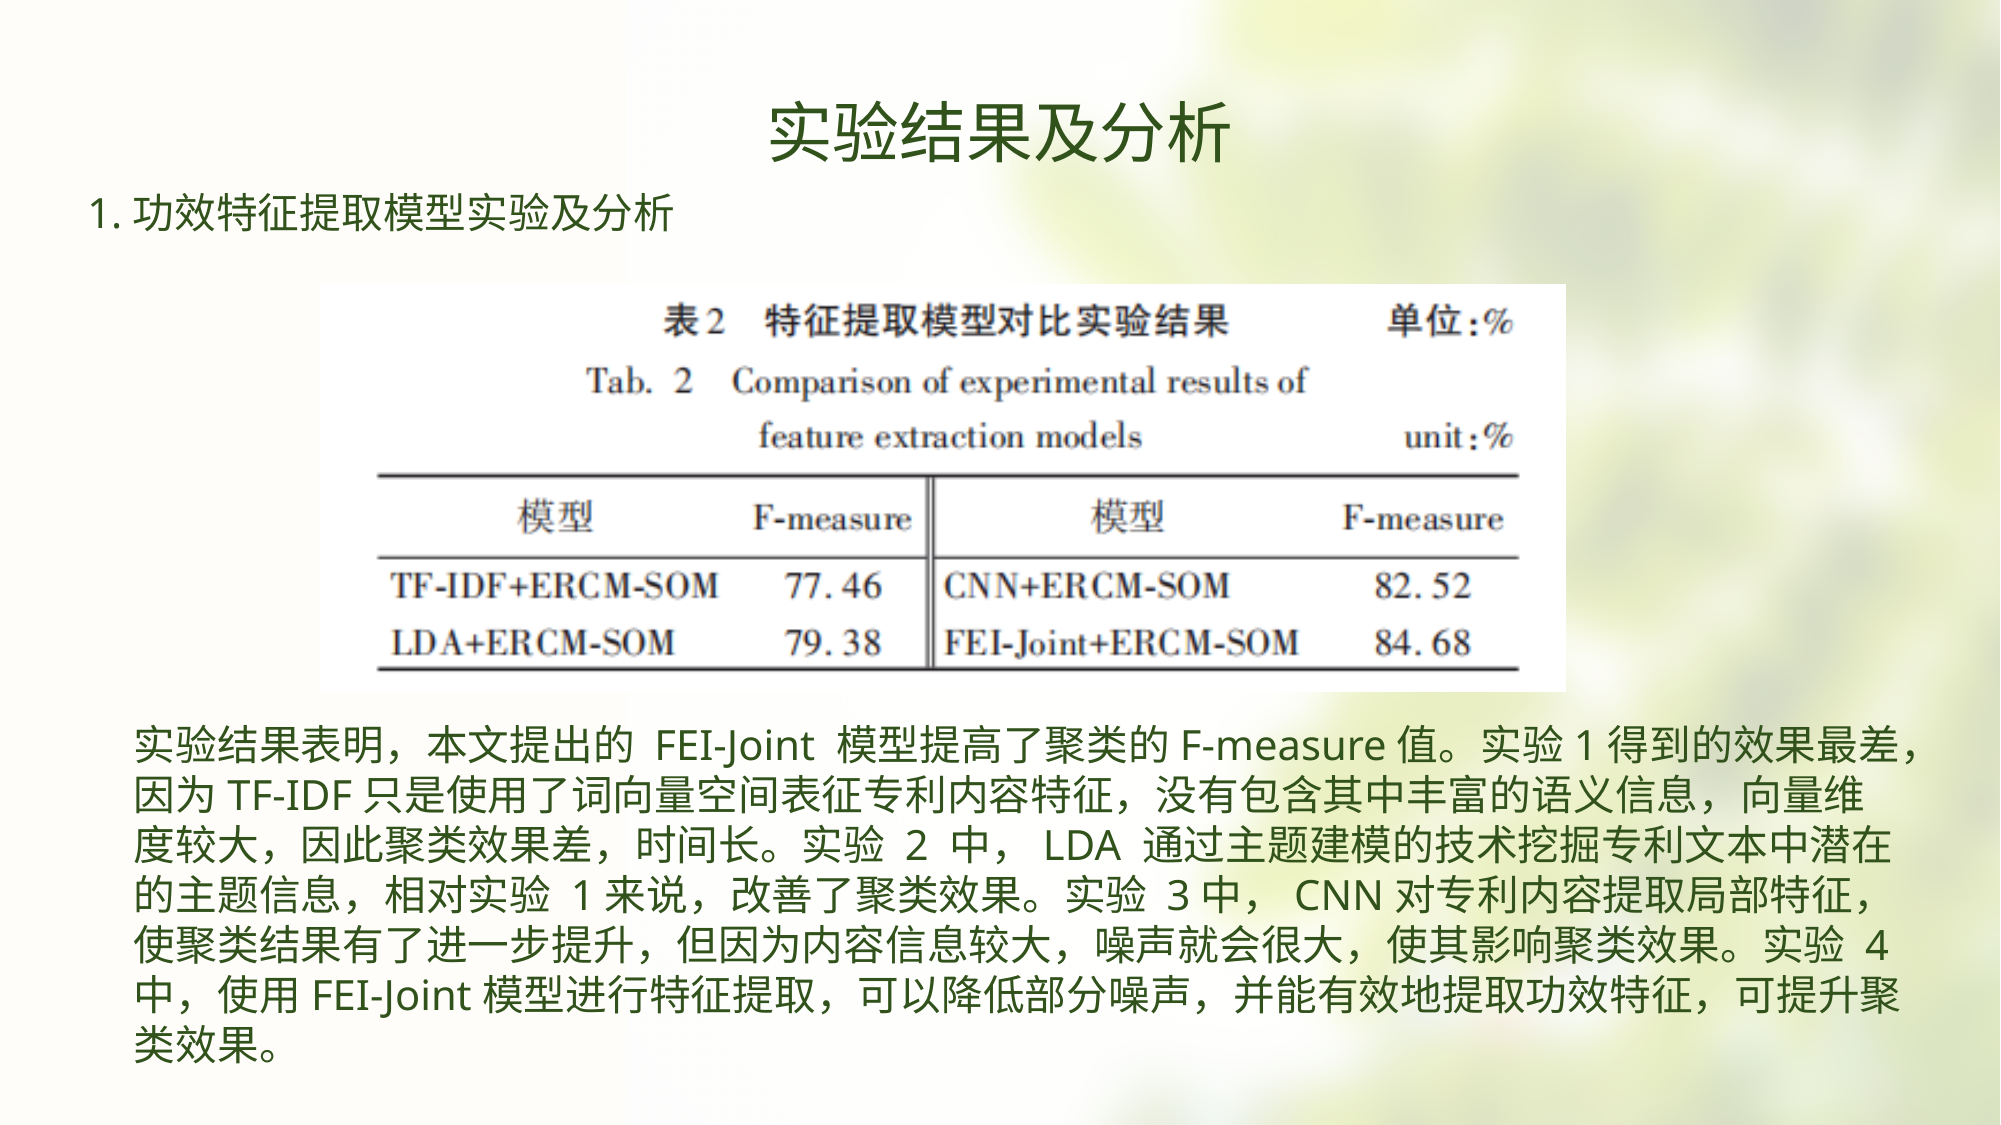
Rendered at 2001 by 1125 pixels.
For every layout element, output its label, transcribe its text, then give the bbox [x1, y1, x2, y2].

text_box 实验结果表明，本文提出的 FEI-Joint 模型提高了聚类的F-measure值。实验1得到的效果最差，因为TF-IDF只是使用了词向量空间表征专利内容特征，没有包含其中丰富的语义信息，向量维度较大，因此聚类效果差，时间长。实验 2 中，LDA 通过主题建模的技术挖掘专利文本中潜在的主题信息，相对实验 1来说，改善了聚类效果。实验 3中，CNN对专利内容提取局部特征，使聚类结果有了进一步提升，但因为内容信息较大，噪声就会很大，使其影响聚类效果。实验 4 中，使用FEI-Joint模型进行特征提取，可以降低部分噪声，并能有效地提取功效特征，可提升聚类效果。 [119, 711, 1917, 1077]
picture [320, 284, 1566, 692]
text_box 实验结果及分析 [137, 59, 1863, 180]
text_box 1.功效特征提取模型实验及分析 [72, 179, 1037, 245]
